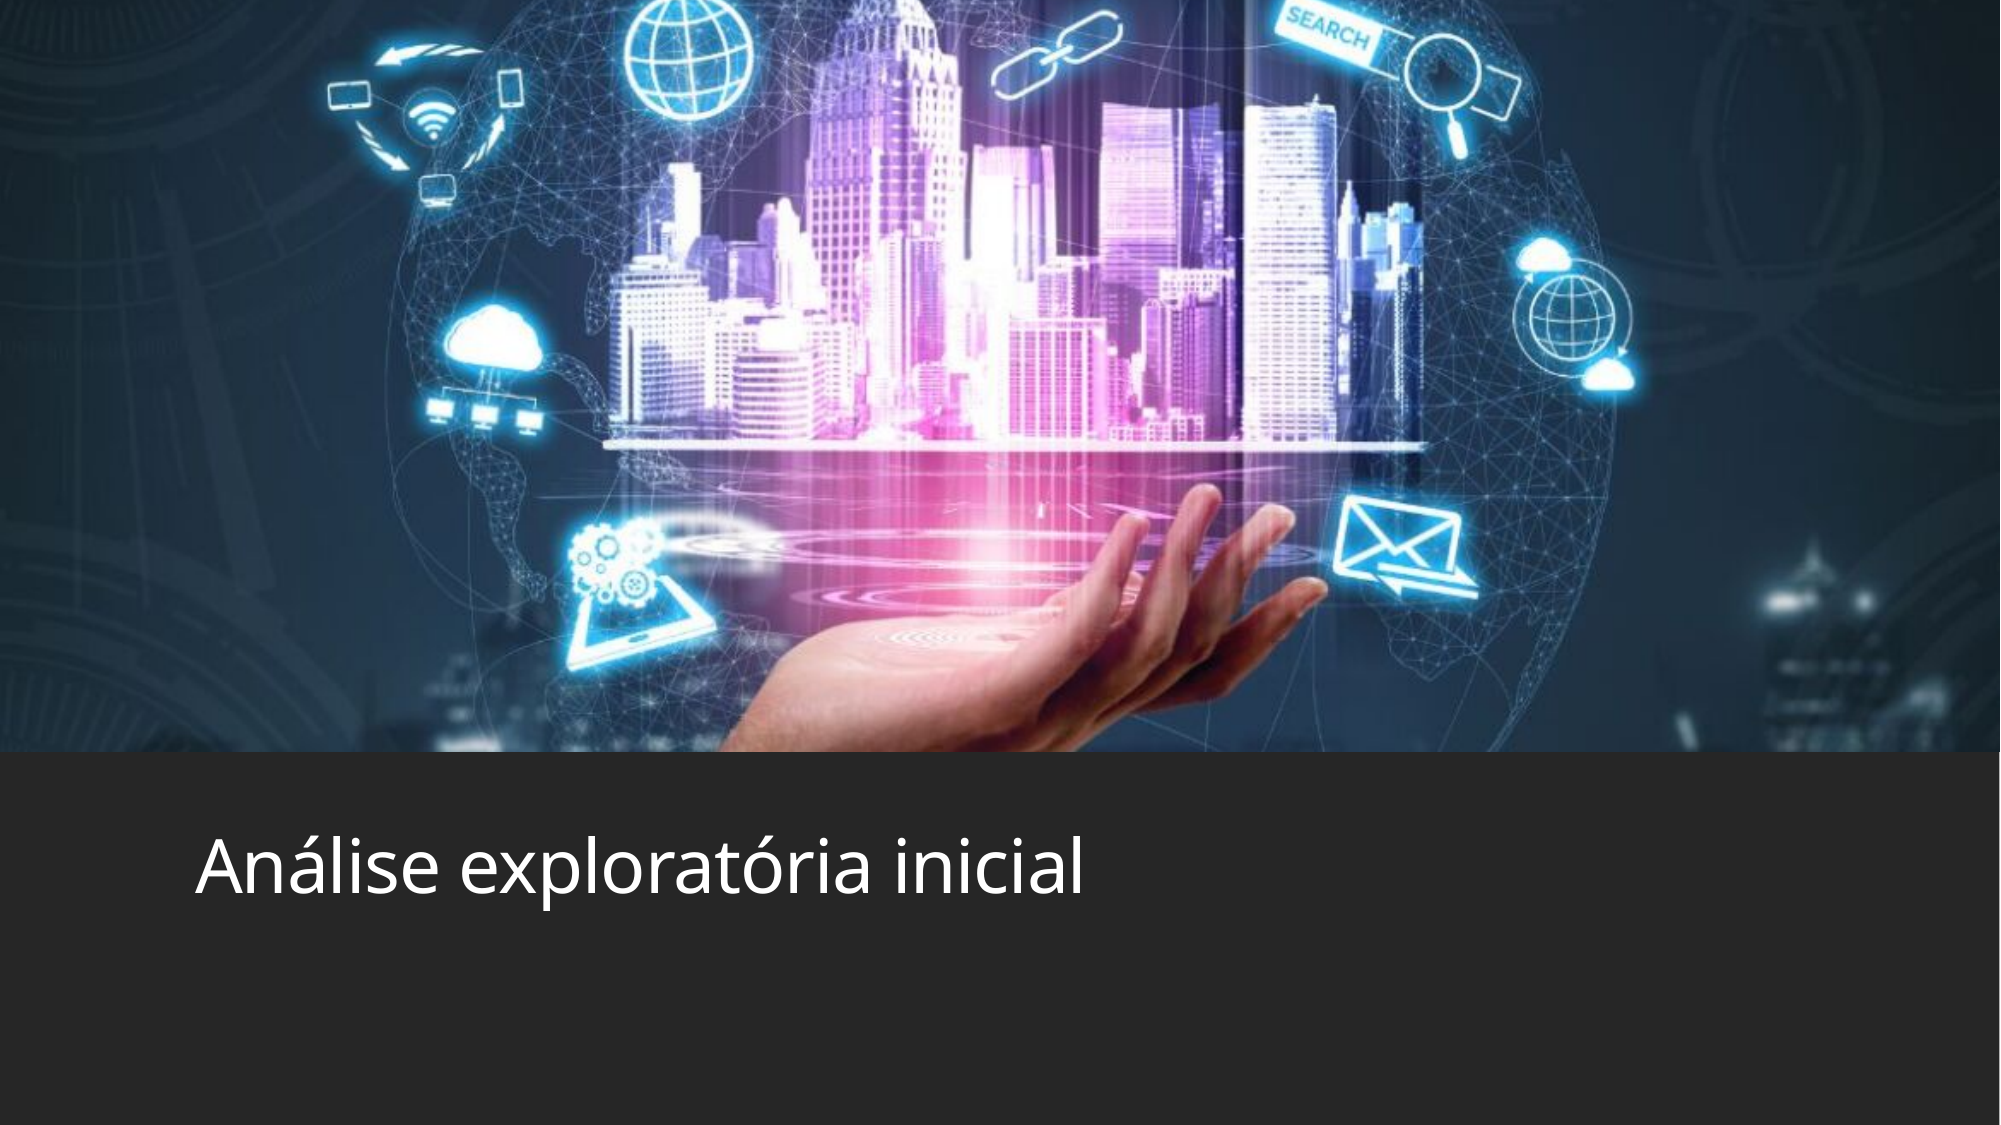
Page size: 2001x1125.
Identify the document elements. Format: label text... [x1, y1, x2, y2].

picture [0, 0, 2000, 752]
title Análise exploratória inicial [180, 787, 1839, 910]
